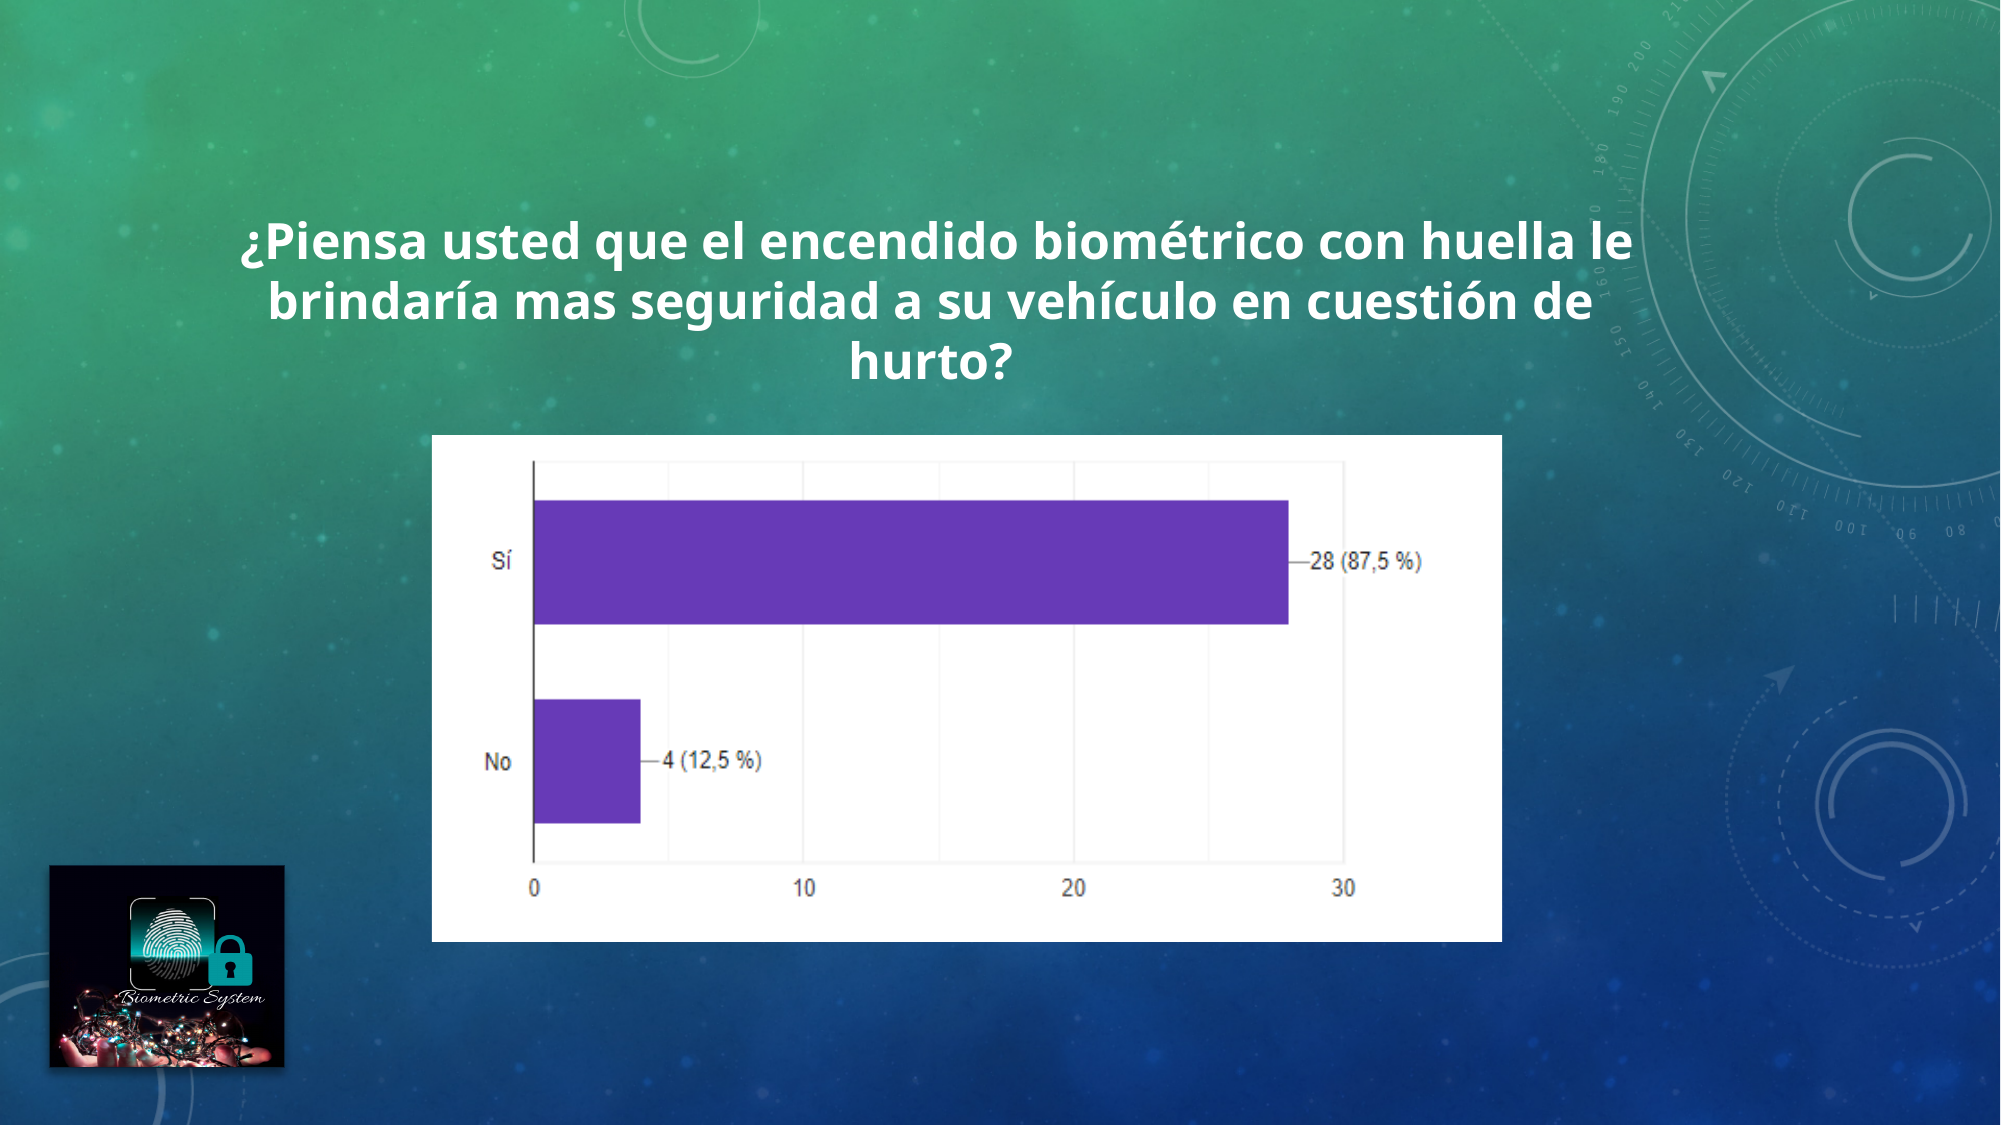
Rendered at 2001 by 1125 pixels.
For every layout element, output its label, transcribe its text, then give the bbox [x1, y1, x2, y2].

picture [0, 0, 2001, 1125]
text_box ¿Piensa usted que el encendido biométrico con huella le brindaría mas seguridad a su vehículo en cuestión de hurto? [197, 201, 1665, 397]
